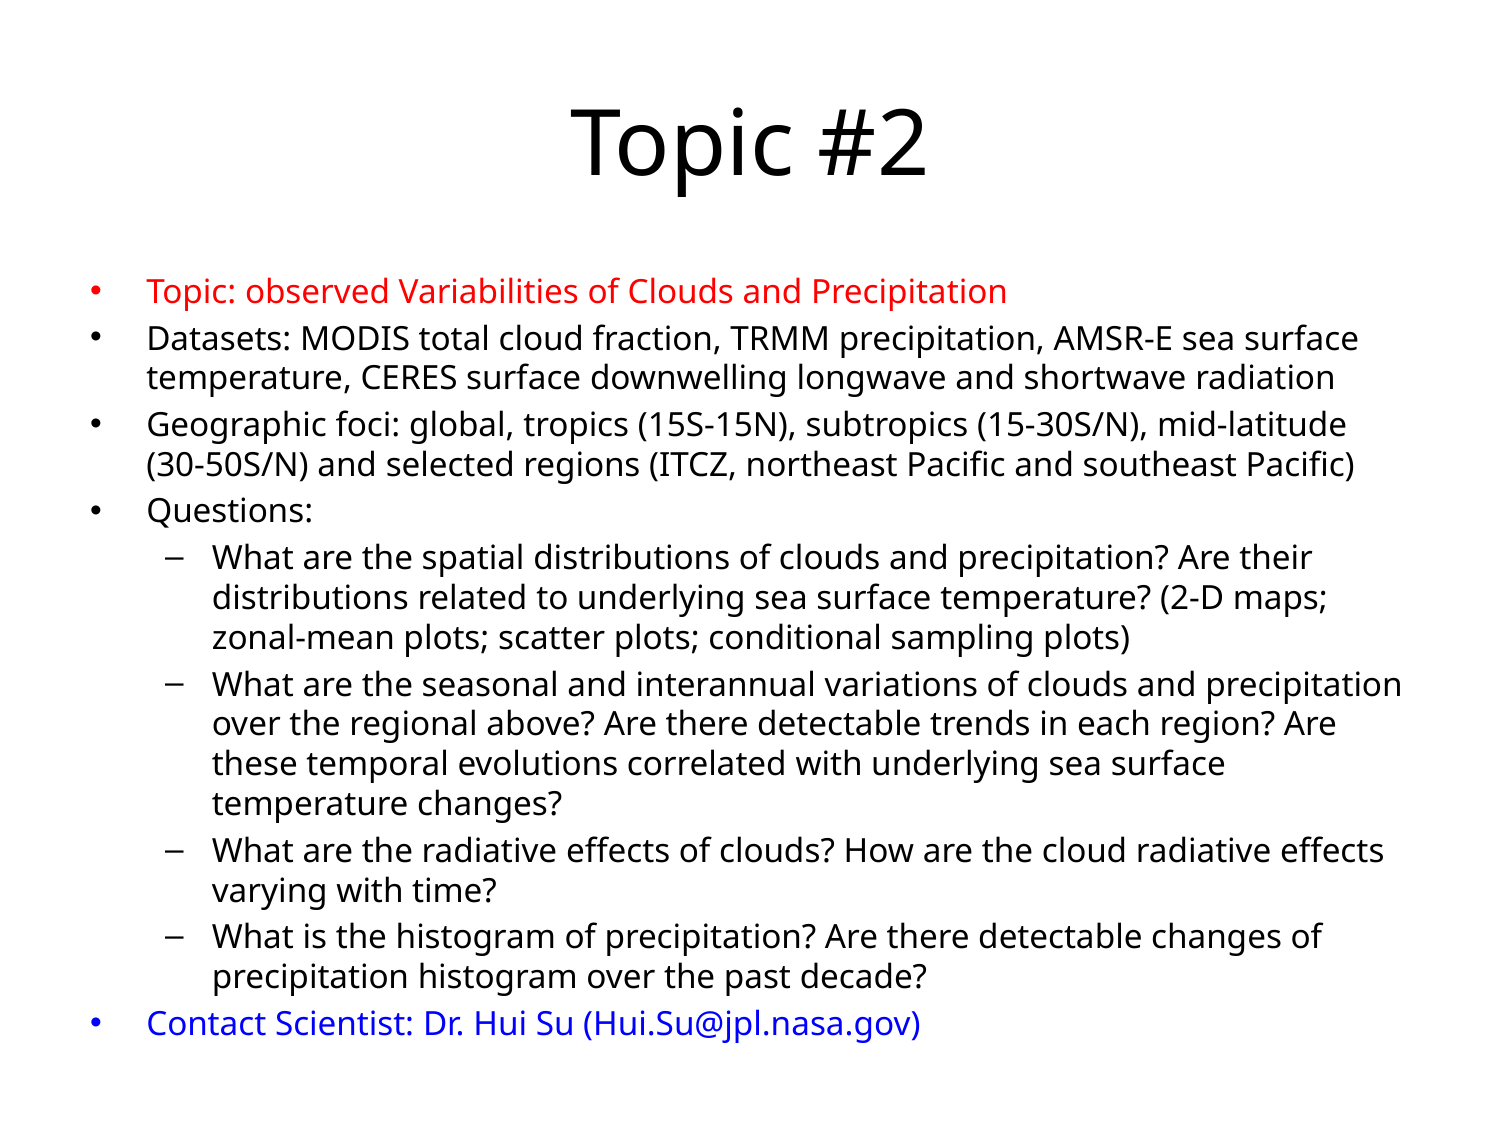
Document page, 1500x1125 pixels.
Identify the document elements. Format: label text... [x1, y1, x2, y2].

title Topic #2 [75, 45, 1425, 233]
list Topic: observed Variabilities of Clouds and Precipitation Datasets: MODIS total cloud fraction, TRMM precipitation, AMSR-E sea surface temperature, CERES surface downwelling longwave and shortwave radiation Geographic foci: global, tropics (15S-15N), subtropics (15-30S/N), mid-latitude (30-50S/N) and selected regions (ITCZ, northeast Pacific and southeast Pacific) Questions: What are the spatial distributions of clouds and precipitation? Are their distributions related to underlying sea surface temperature? (2-D maps; zonal-mean plots; scatter plots; conditional sampling plots) What are the seasonal and interannual variations of clouds and precipitation over the regional above? Are there detectable trends in each region? Are these temporal evolutions correlated with underlying sea surface temperature changes? What are the radiative effects of clouds? How are the cloud radiative effects varying with time? What is the histogram of precipitation? Are there detectable changes of precipitation histogram over the past decade? Contact Scientist: Dr. Hui Su (Hui.Su@jpl.nasa.gov) [75, 262, 1425, 1049]
